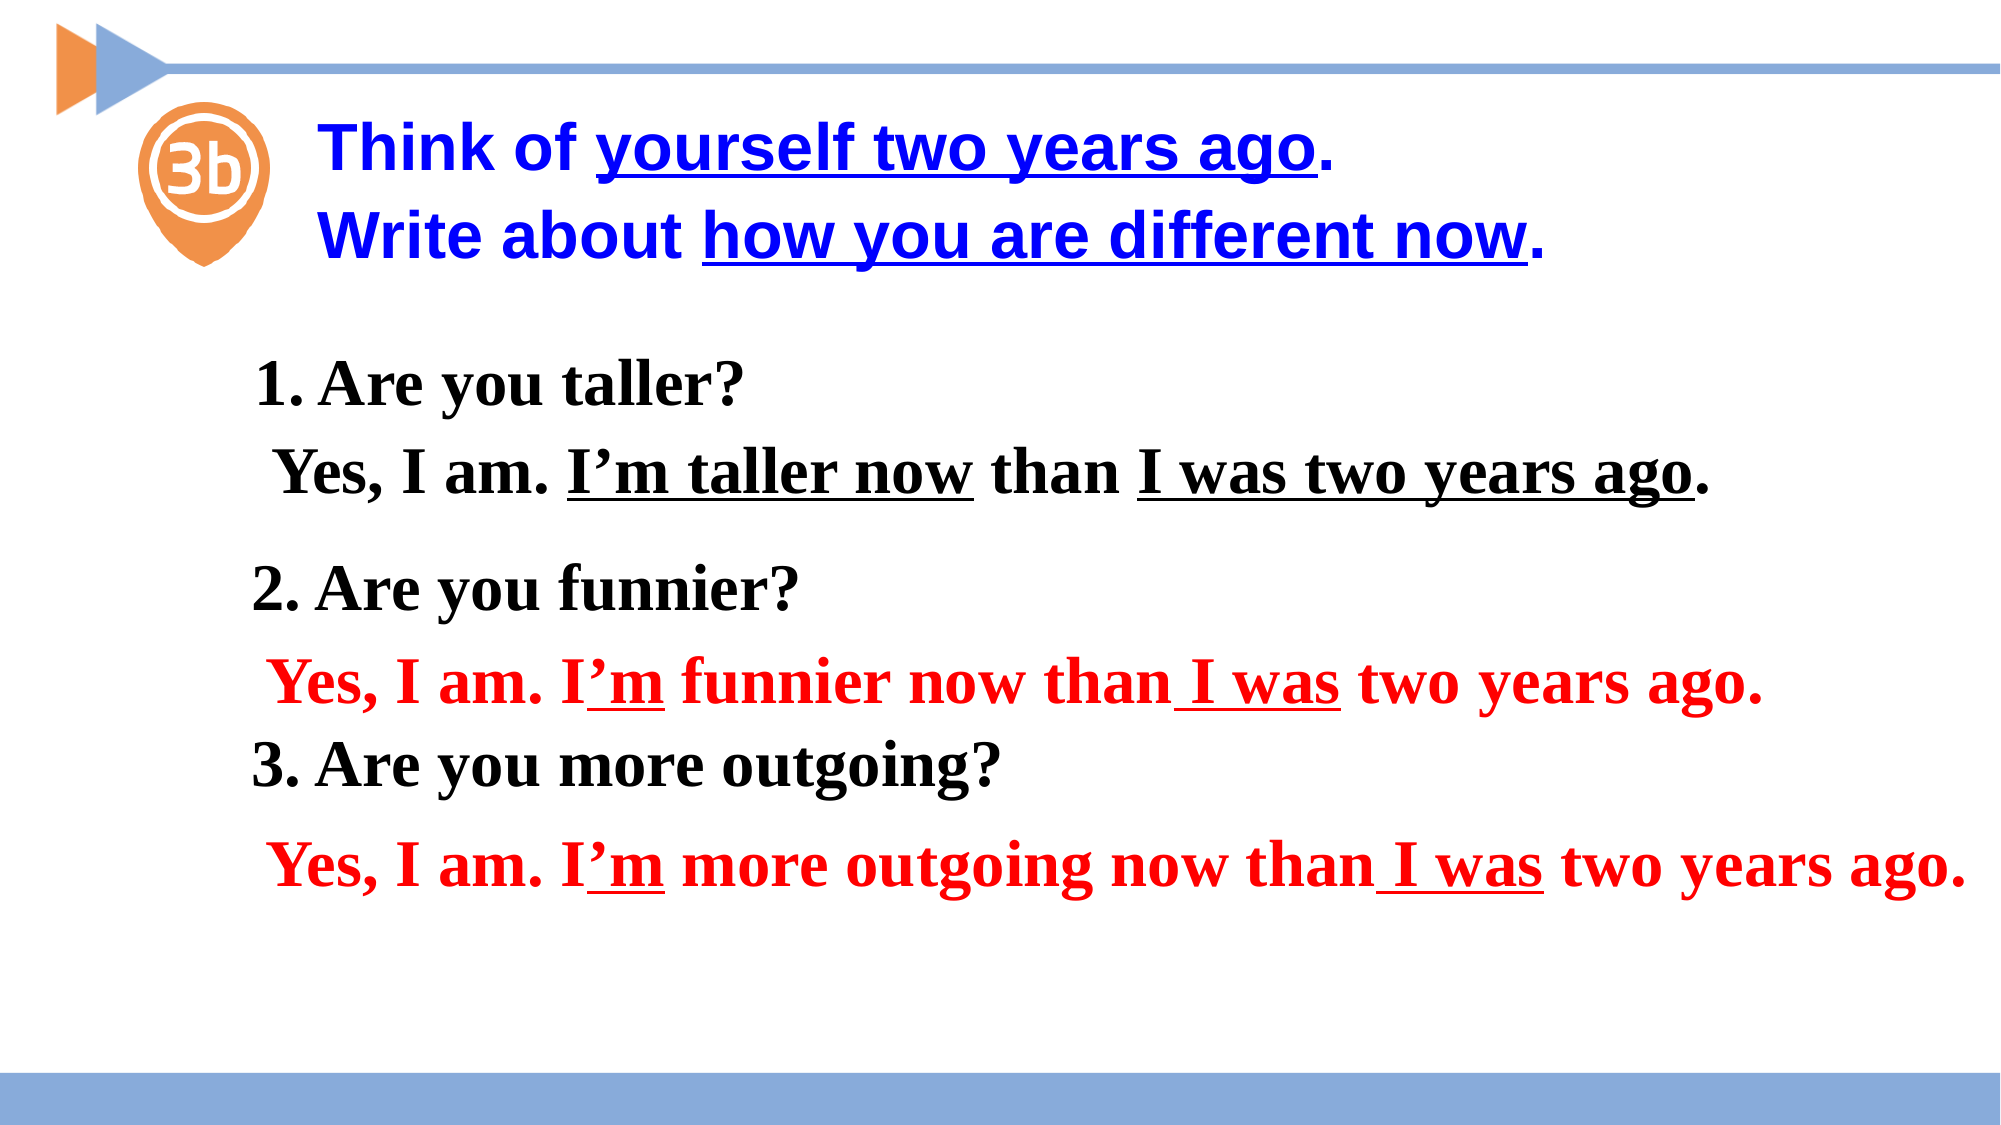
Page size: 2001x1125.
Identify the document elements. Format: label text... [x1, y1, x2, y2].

picture [0, 0, 2001, 1125]
text_box 2. Are you funnier? 3. Are you more outgoing? [236, 528, 1788, 921]
text_box Think of yourself two years ago. Write about how you are different now. [303, 78, 1680, 289]
text_box Yes, I am. I’m funnier now than I was two years ago. [251, 621, 1839, 725]
text_box 1. Are you taller? Yes, I am. I’m taller now than I was two years ago. [240, 323, 1788, 528]
text_box Yes, I am. I’m more outgoing now than I was two years ago. [251, 804, 1983, 908]
